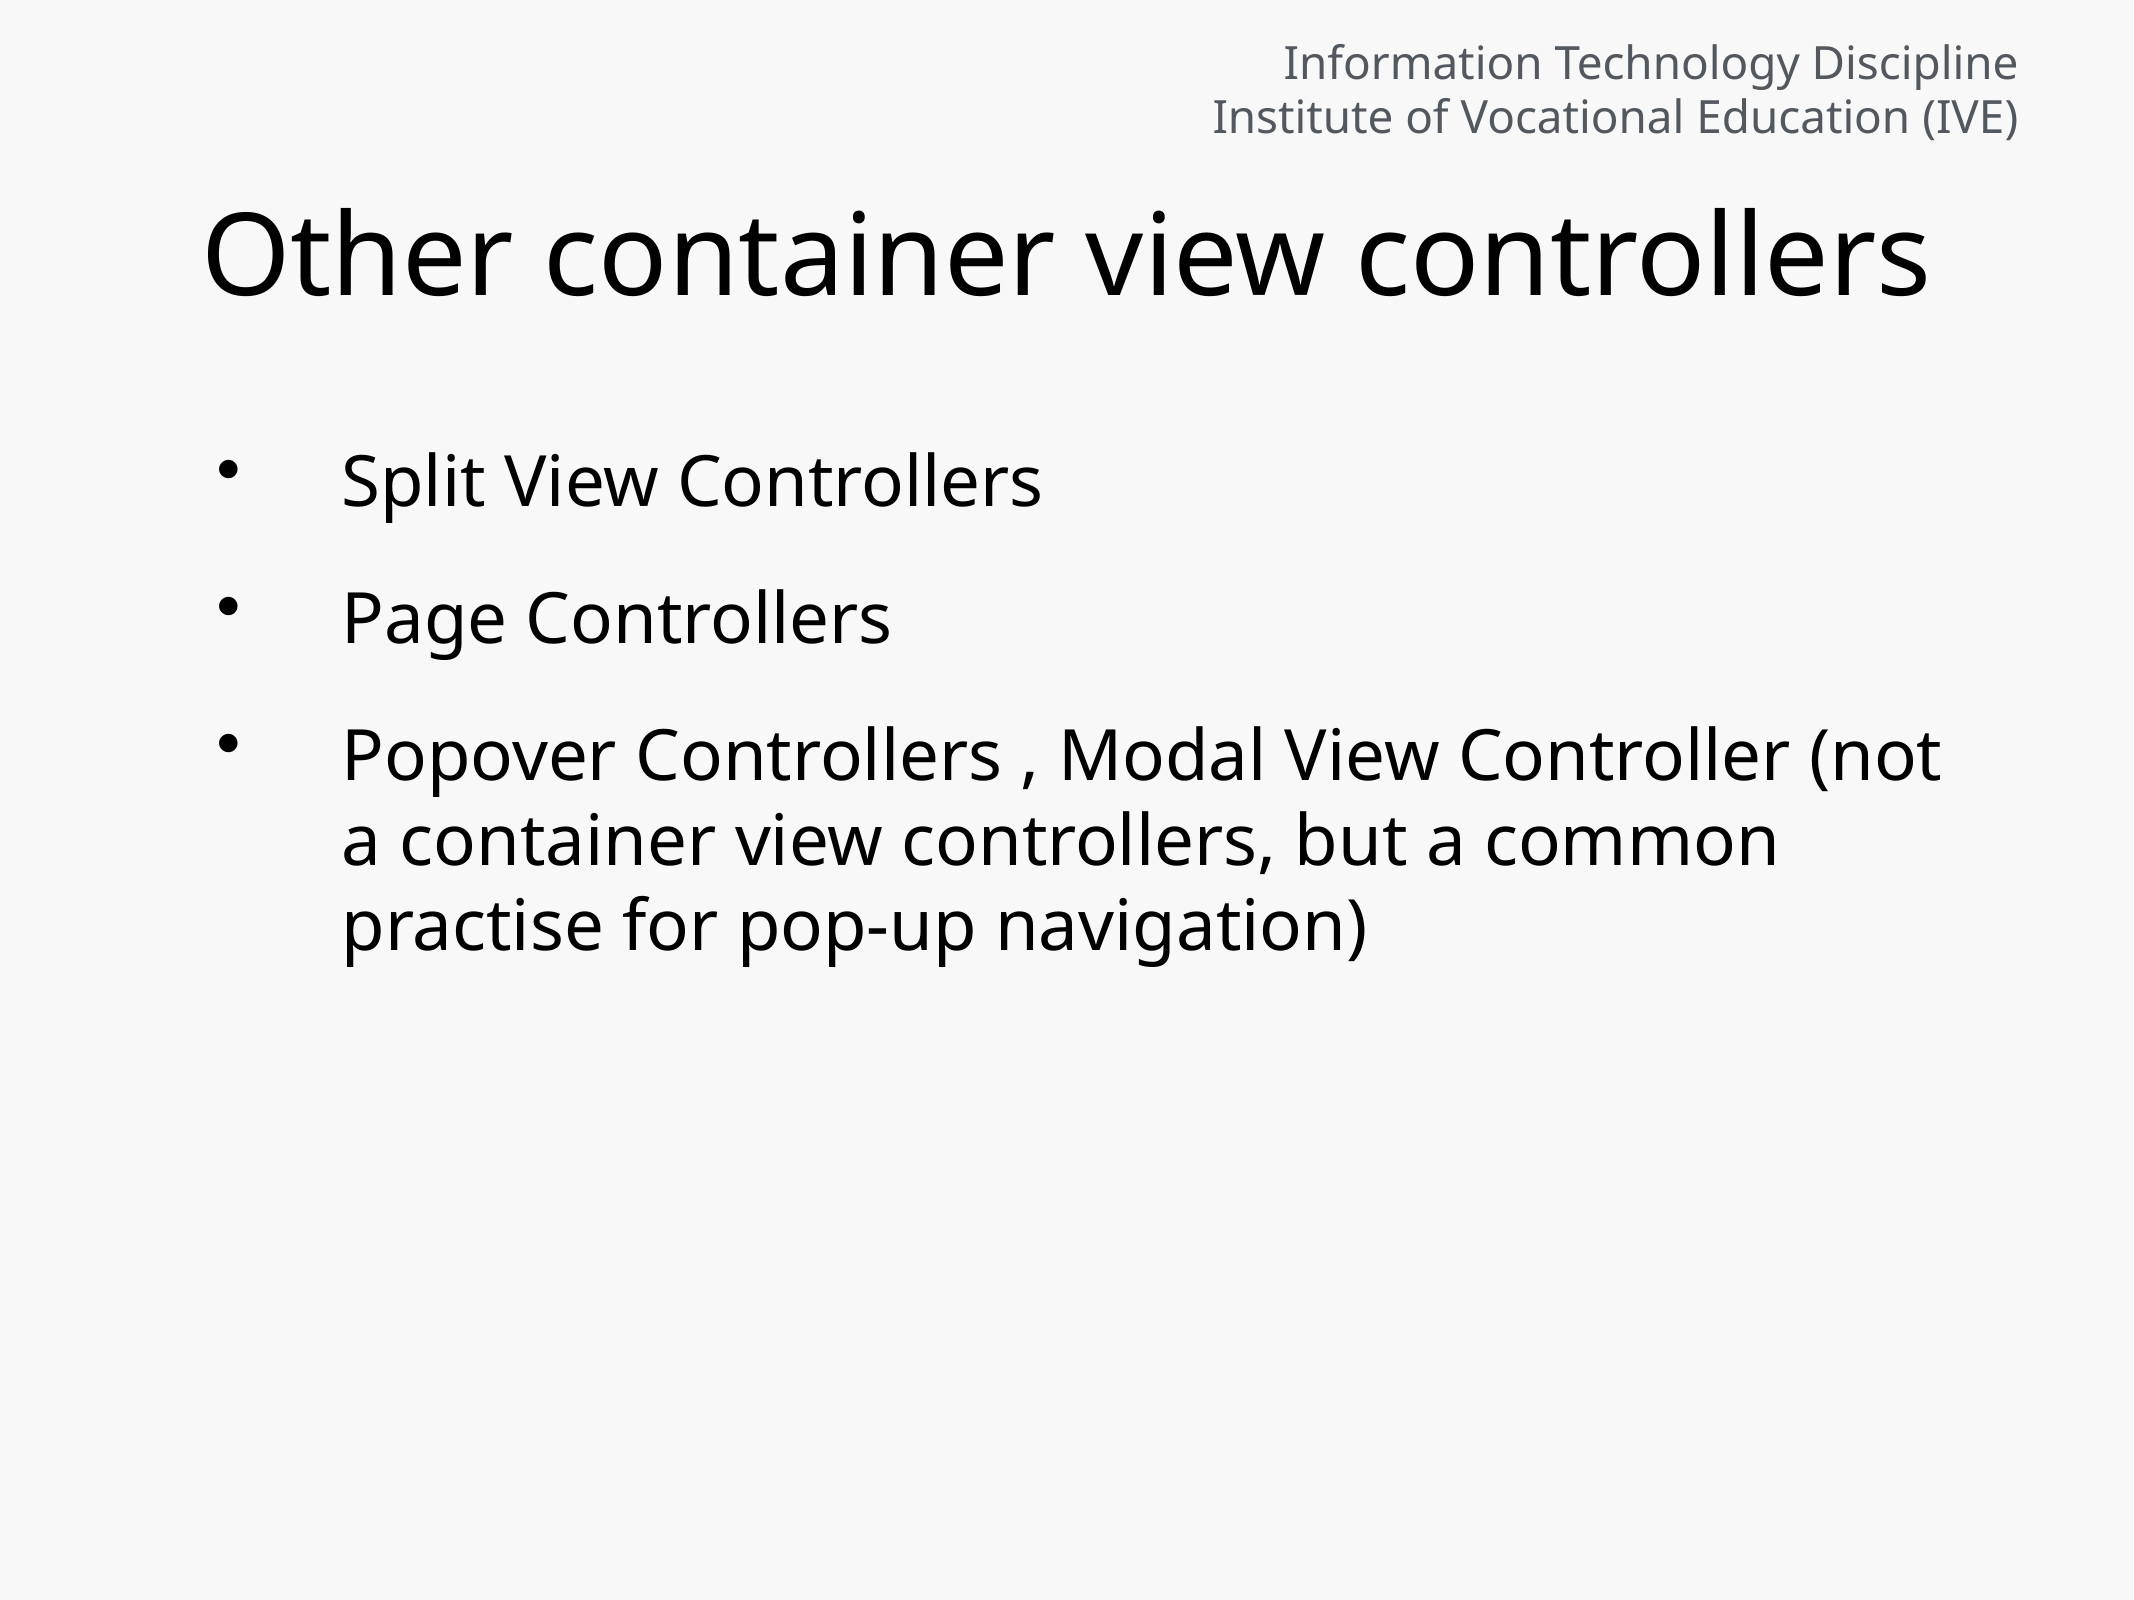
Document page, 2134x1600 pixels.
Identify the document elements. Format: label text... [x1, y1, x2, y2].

list Split View Controllers Page Controllers Popover Controllers , Modal View Controller (not a container view controllers, but a common practise for pop-up navigation) [155, 428, 1978, 1459]
title Other container view controllers [155, 72, 1978, 428]
